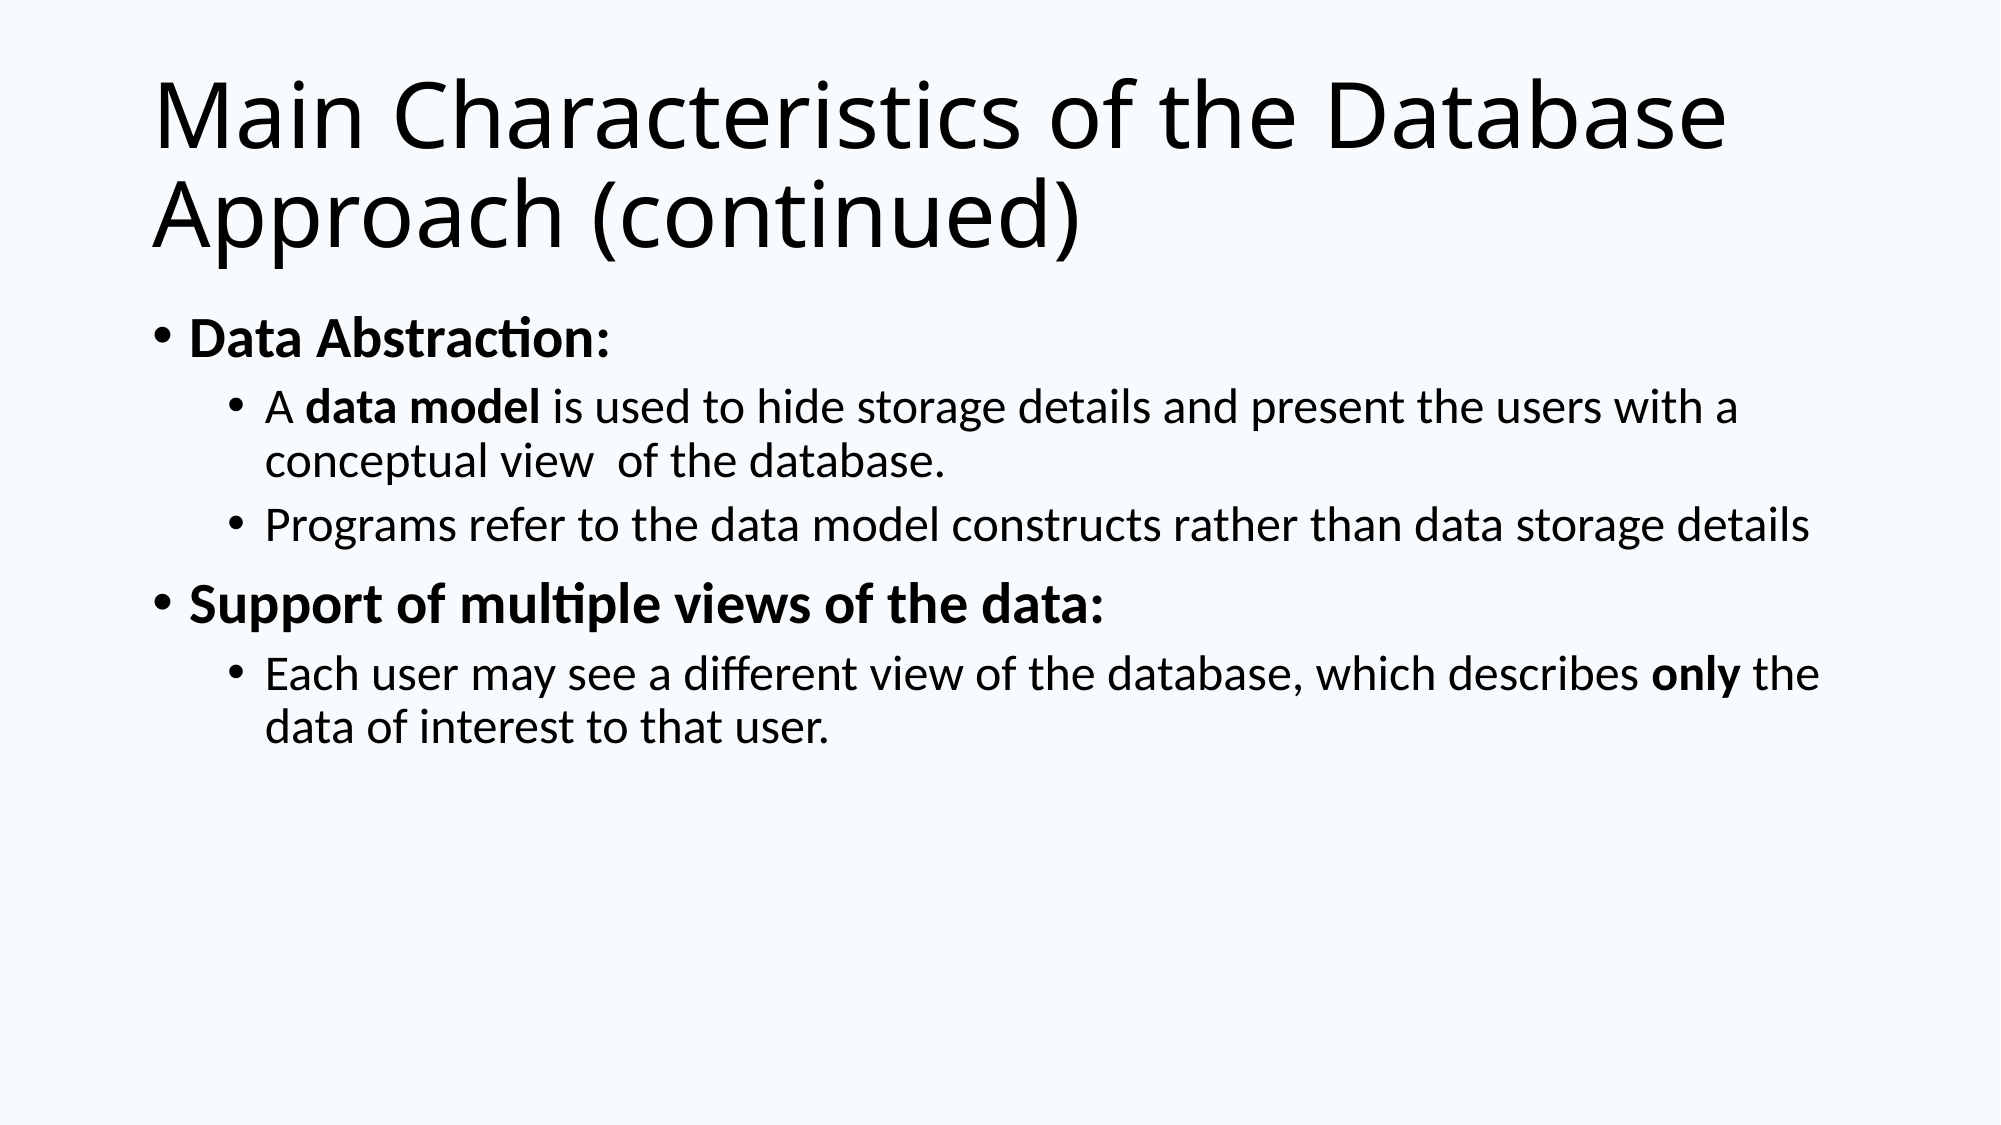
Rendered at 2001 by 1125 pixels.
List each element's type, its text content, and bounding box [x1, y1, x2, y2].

list Data Abstraction: A data model is used to hide storage details and present the users with a conceptual view of the database. Programs refer to the data model constructs rather than data storage details Support of multiple views of the data: Each user may see a different view of the database, which describes only the data of interest to that user. [137, 299, 1863, 1014]
title Main Characteristics of the Database Approach (continued) [137, 59, 1972, 278]
